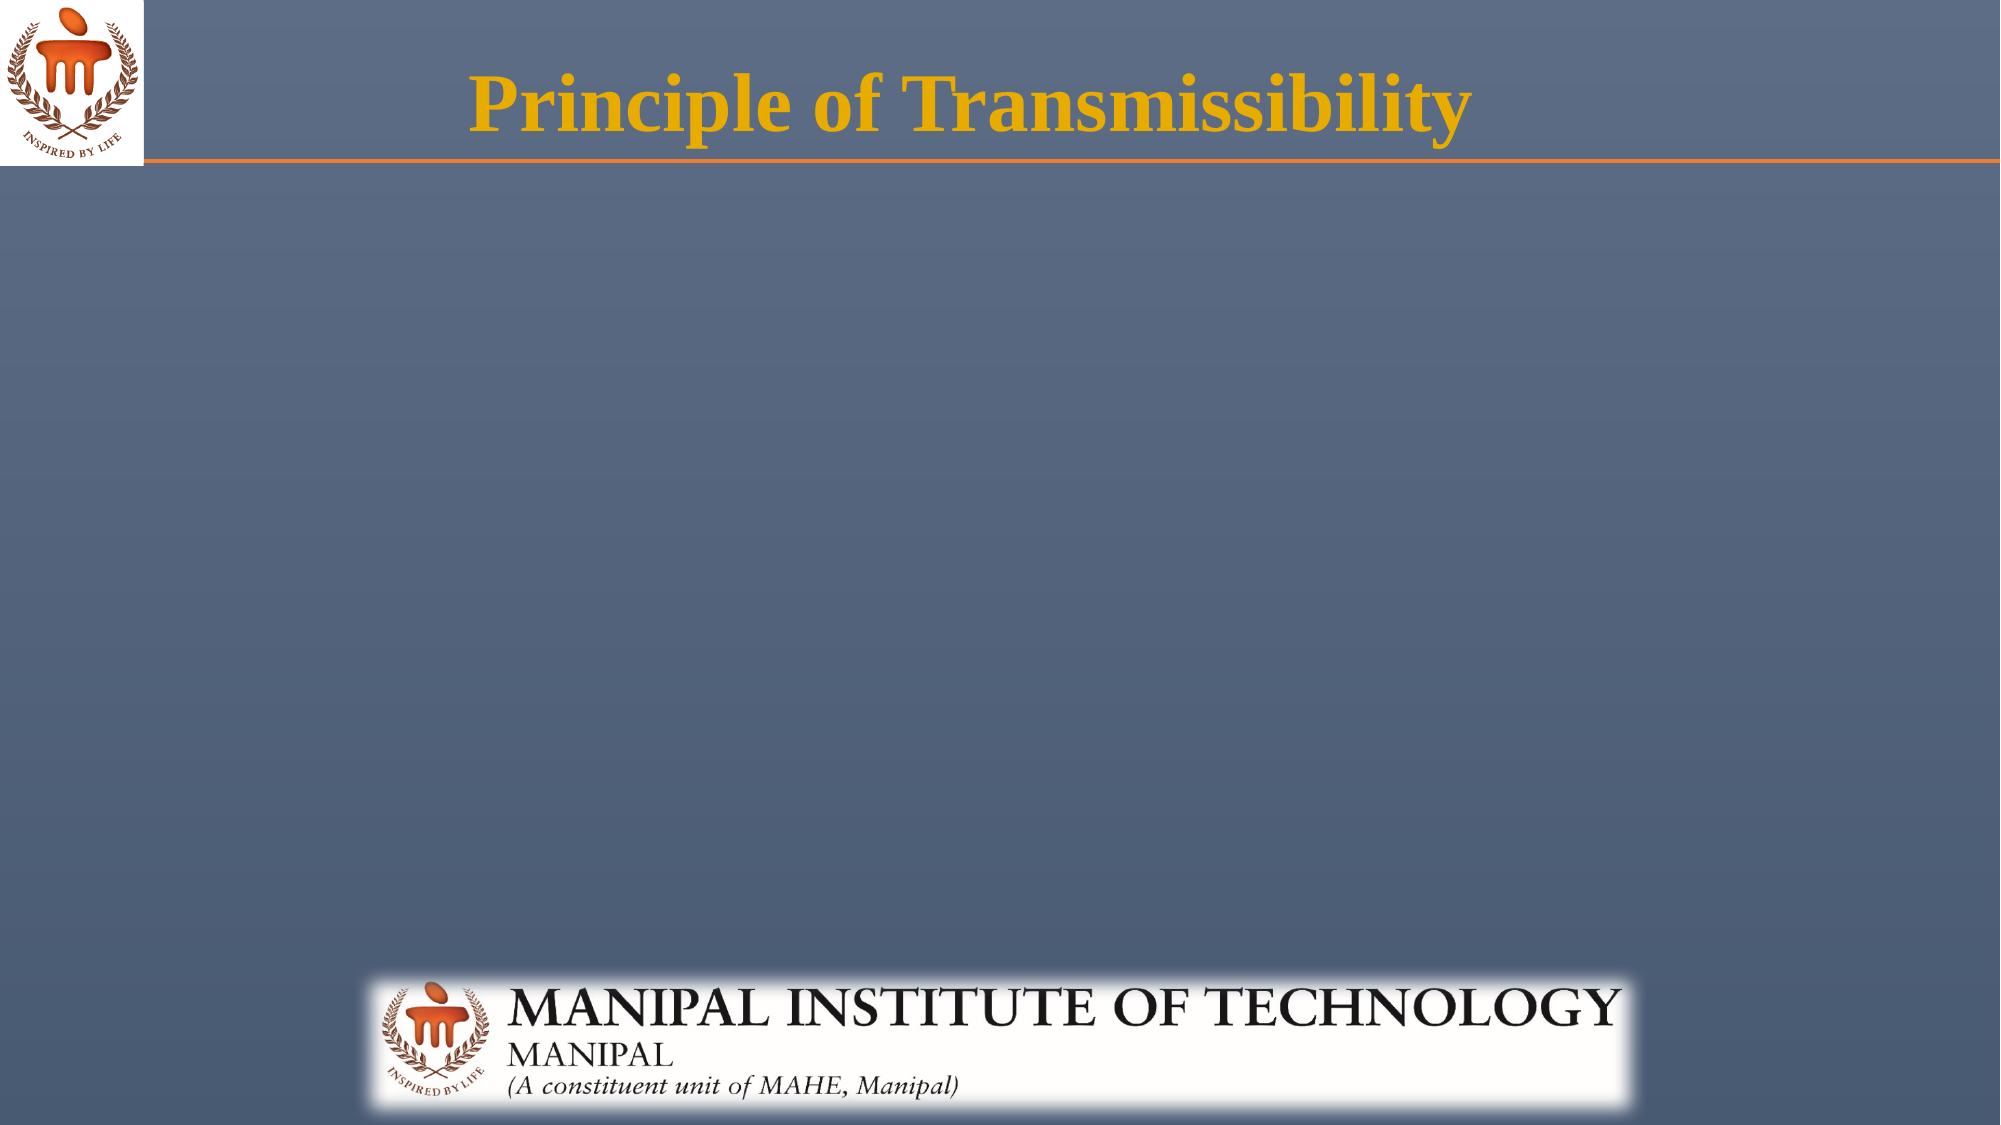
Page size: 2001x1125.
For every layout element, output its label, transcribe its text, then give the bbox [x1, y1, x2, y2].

picture [377, 988, 1624, 1103]
text_box Principle of Transmissibility [468, 48, 1476, 149]
picture [0, 2, 144, 166]
